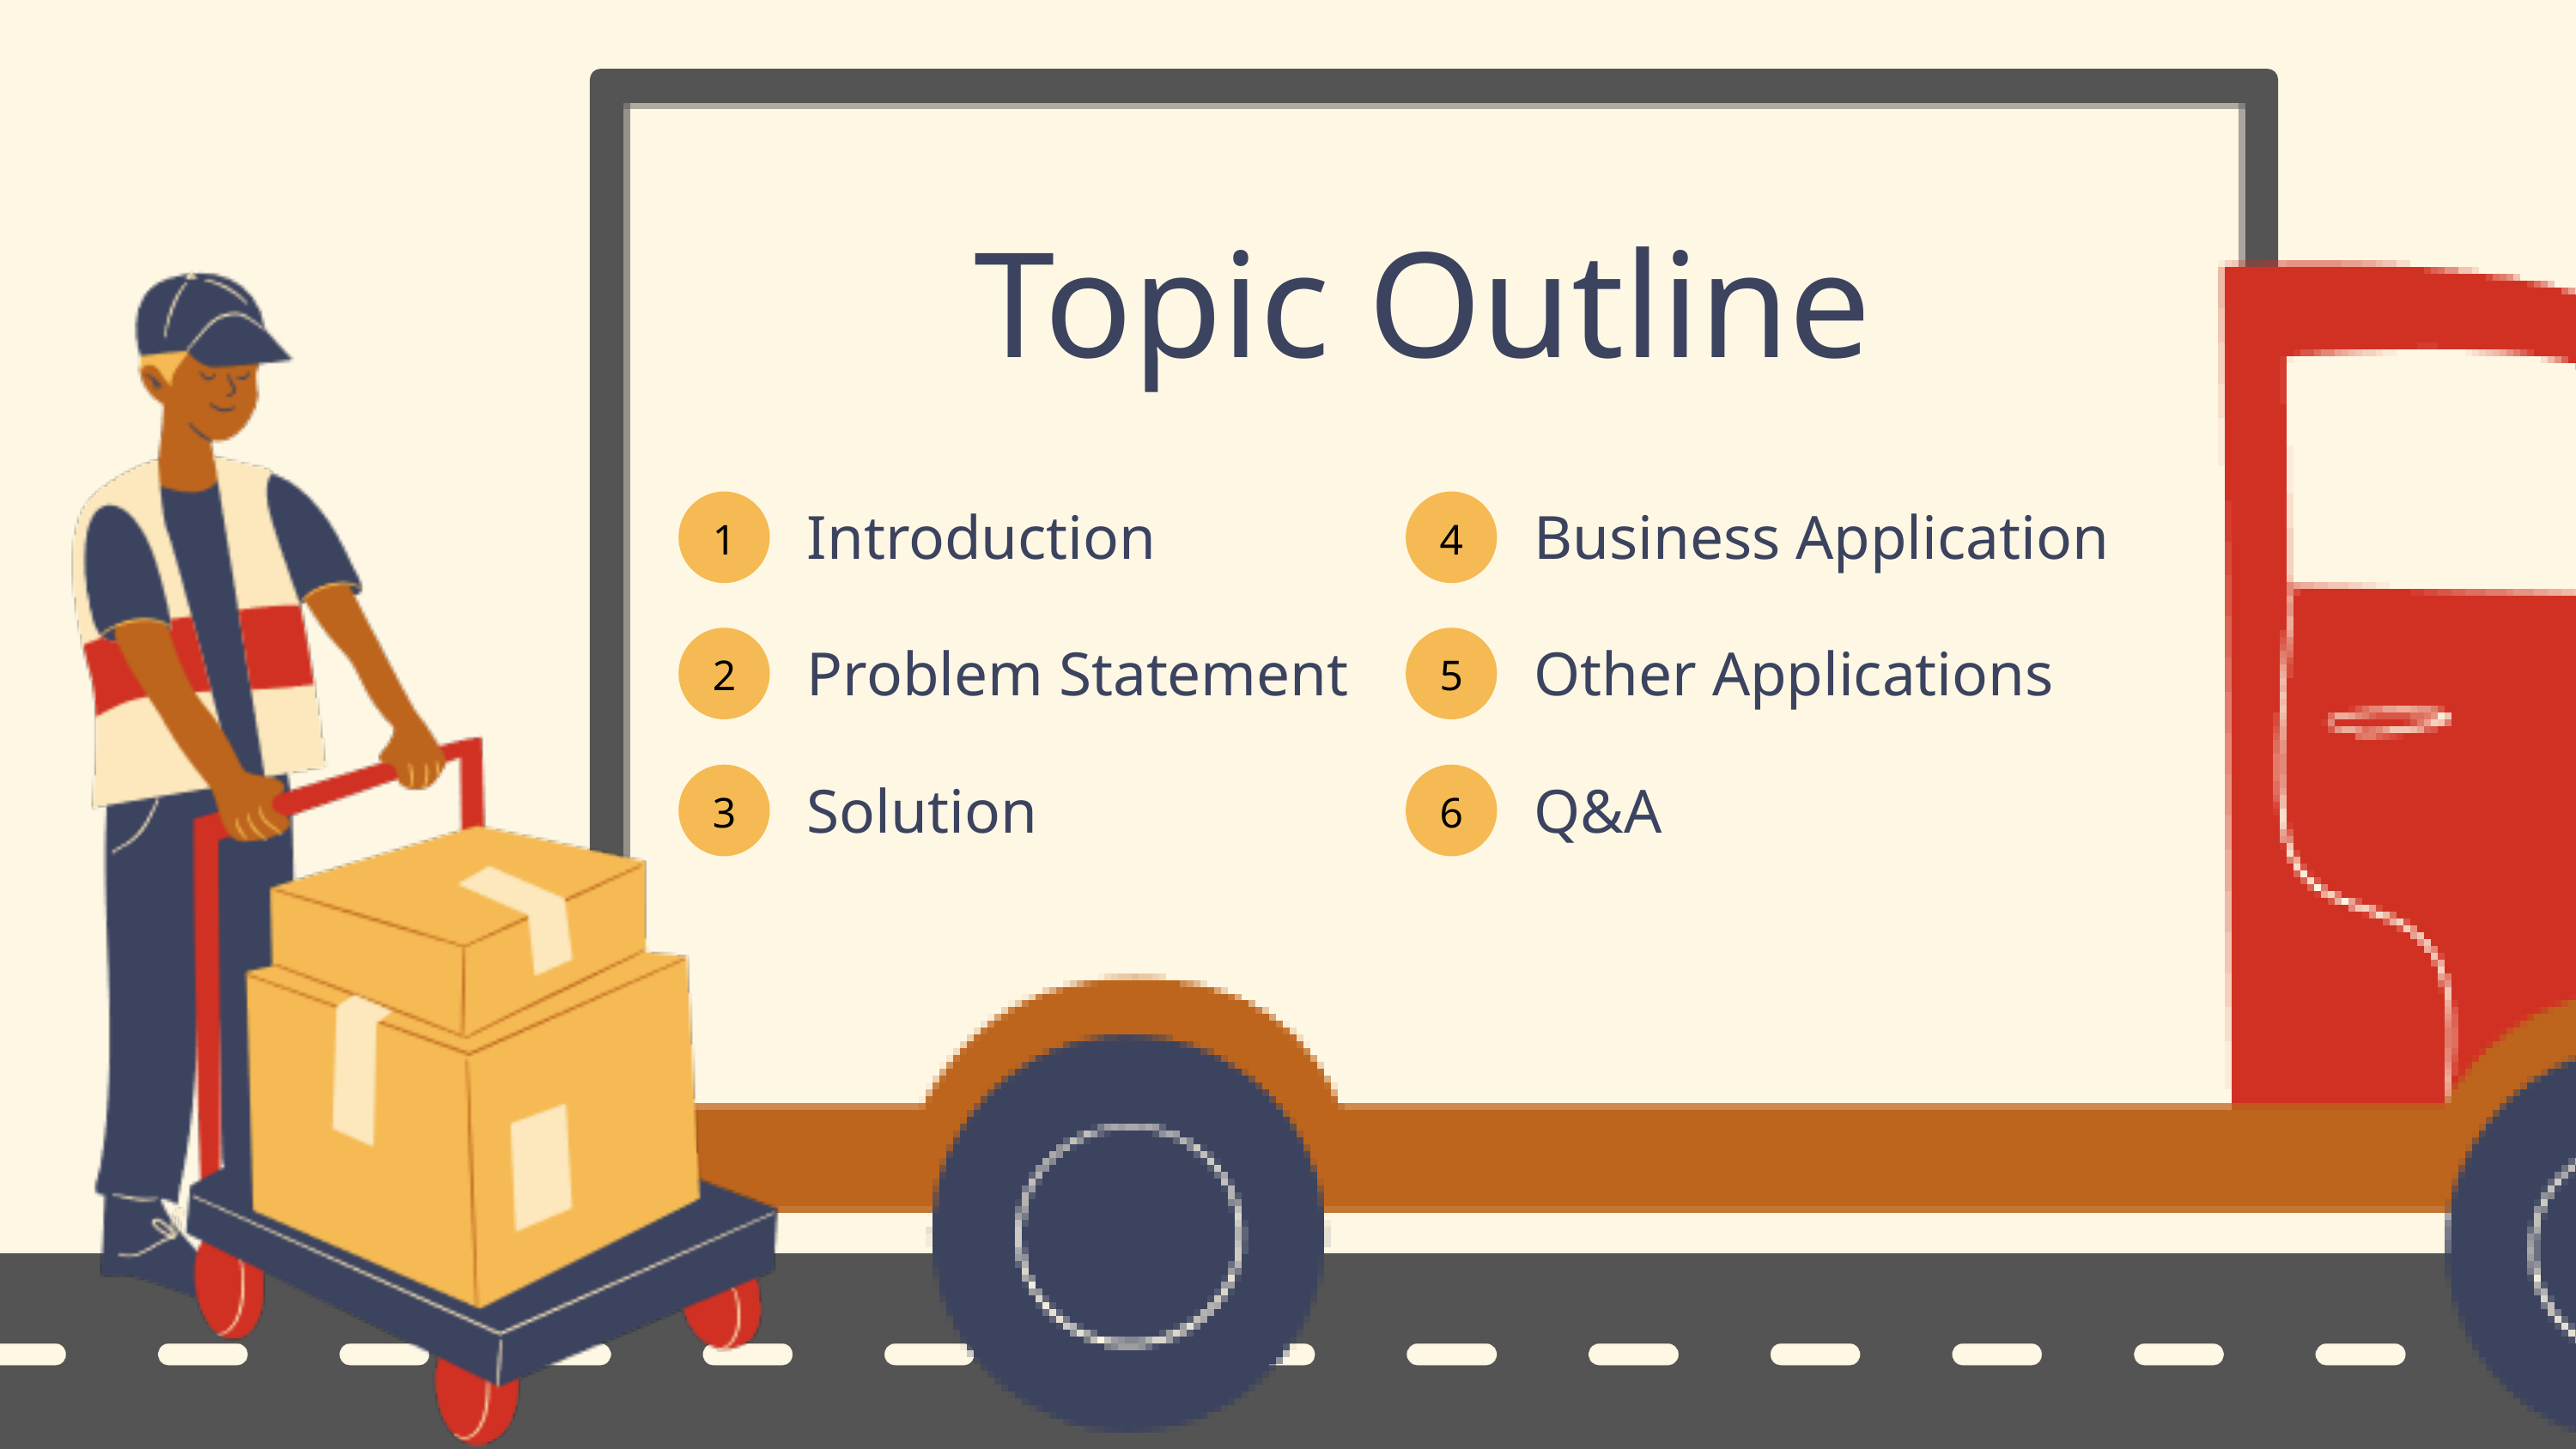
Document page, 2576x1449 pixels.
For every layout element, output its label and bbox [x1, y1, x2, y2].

text_box [589, 68, 2576, 1446]
text_box [1405, 491, 1498, 584]
text_box [0, 1253, 67, 1449]
text_box [1405, 764, 1498, 857]
picture [70, 265, 781, 1446]
text_box [1405, 627, 1498, 720]
